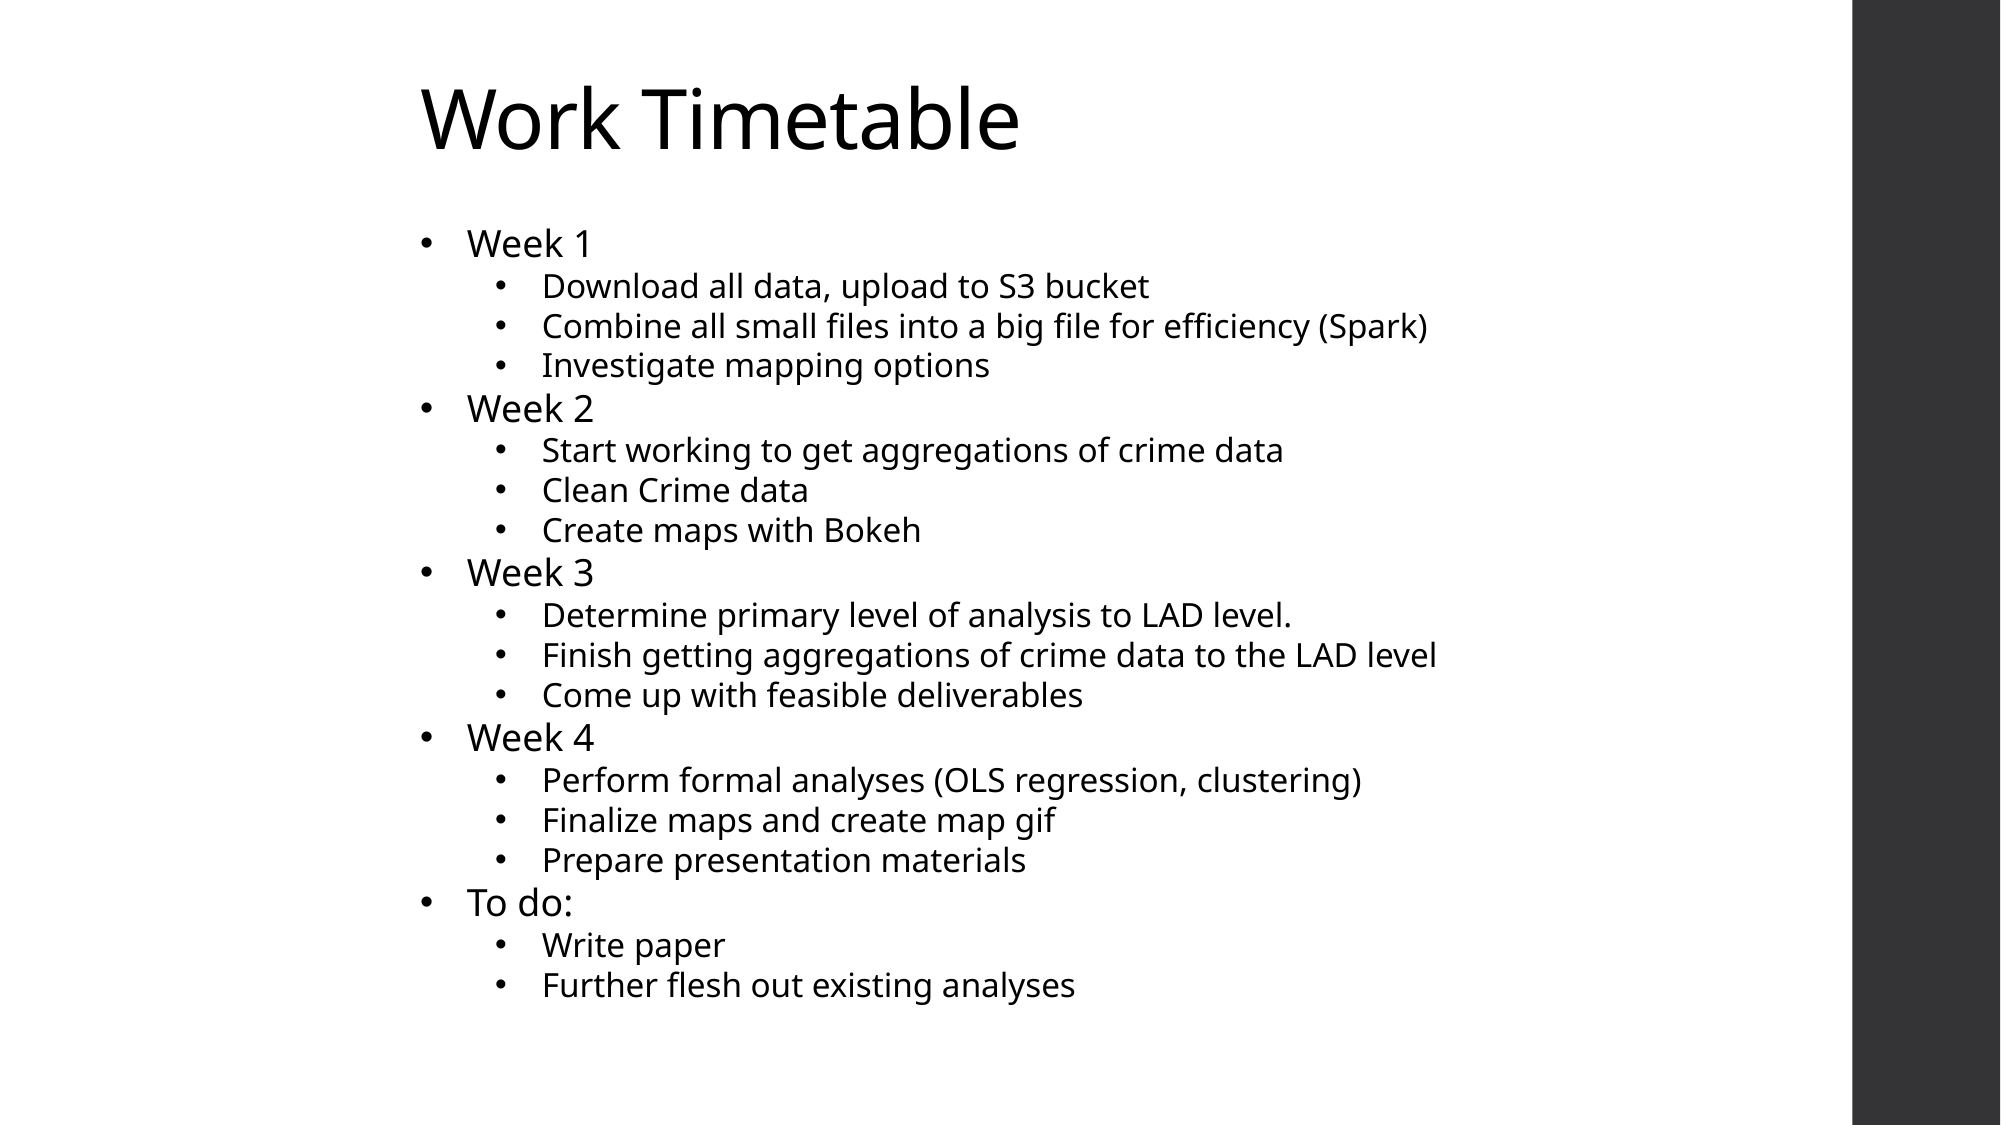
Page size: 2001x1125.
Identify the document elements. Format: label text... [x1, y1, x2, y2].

text_box Work Timetable [405, 60, 1598, 175]
text_box Week 1 Download all data, upload to S3 bucket Combine all small files into a big file for efficiency (Spark) Investigate mapping options Week 2 Start working to get aggregations of crime data Clean Crime data Create maps with Bokeh Week 3 Determine primary level of analysis to LAD level. Finish getting aggregations of crime data to the LAD level Come up with feasible deliverables Week 4 Perform formal analyses (OLS regression, clustering) Finalize maps and create map gif Prepare presentation materials To do: Write paper Further flesh out existing analyses [405, 212, 1613, 1012]
